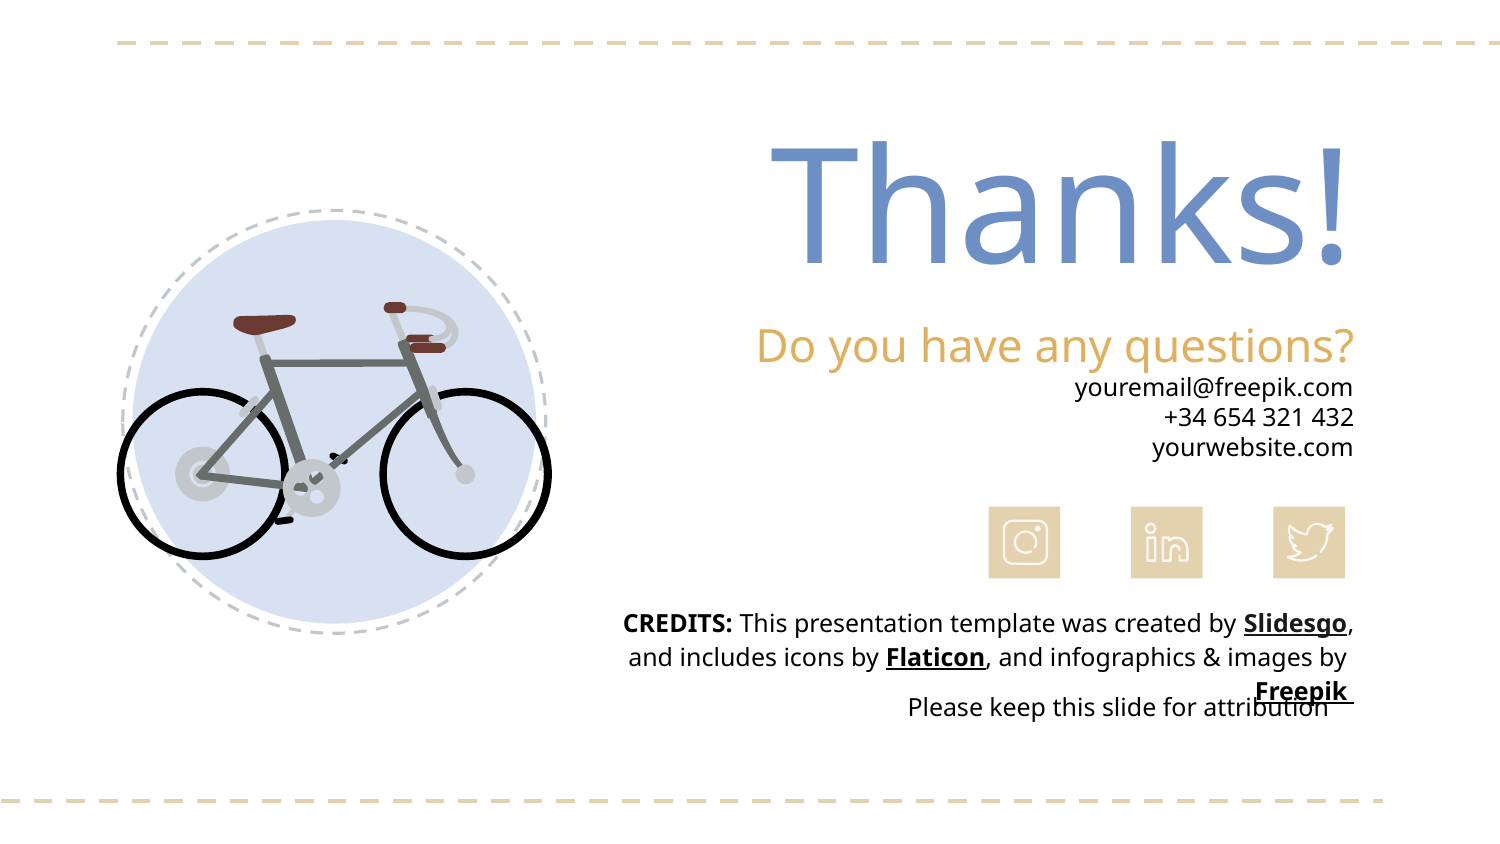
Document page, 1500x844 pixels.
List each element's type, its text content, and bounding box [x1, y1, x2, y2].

text_box [1286, 522, 1334, 562]
text_box [1130, 506, 1203, 579]
text_box [988, 506, 1061, 579]
text_box Please keep this slide for attribution [663, 676, 1345, 720]
title Thanks! [639, 88, 1370, 272]
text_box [1144, 522, 1189, 563]
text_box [122, 568, 546, 634]
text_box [116, 301, 553, 561]
text_box [1273, 506, 1345, 579]
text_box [1002, 519, 1049, 566]
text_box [122, 210, 546, 300]
subtitle Do you have any questions? youremail@freepik.com +34 654 321 432 yourwebsite.com [639, 302, 1370, 476]
